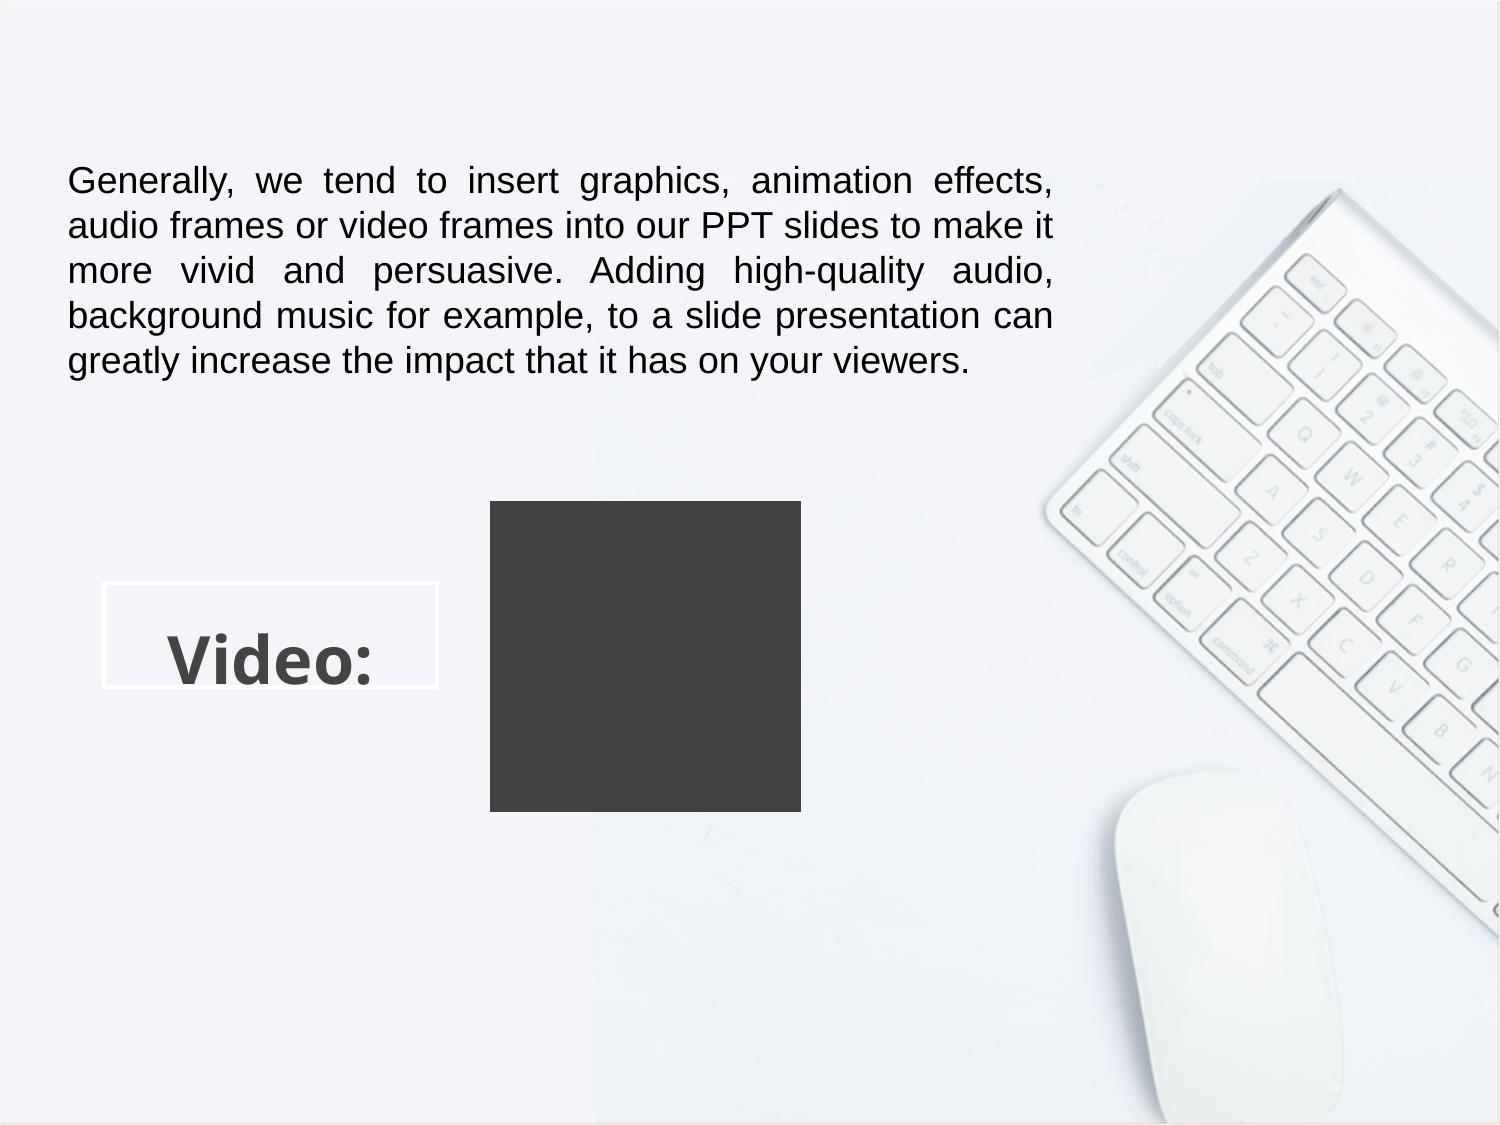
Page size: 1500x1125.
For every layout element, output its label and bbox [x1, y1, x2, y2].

text_box [489, 499, 803, 813]
picture [0, 0, 1500, 1125]
